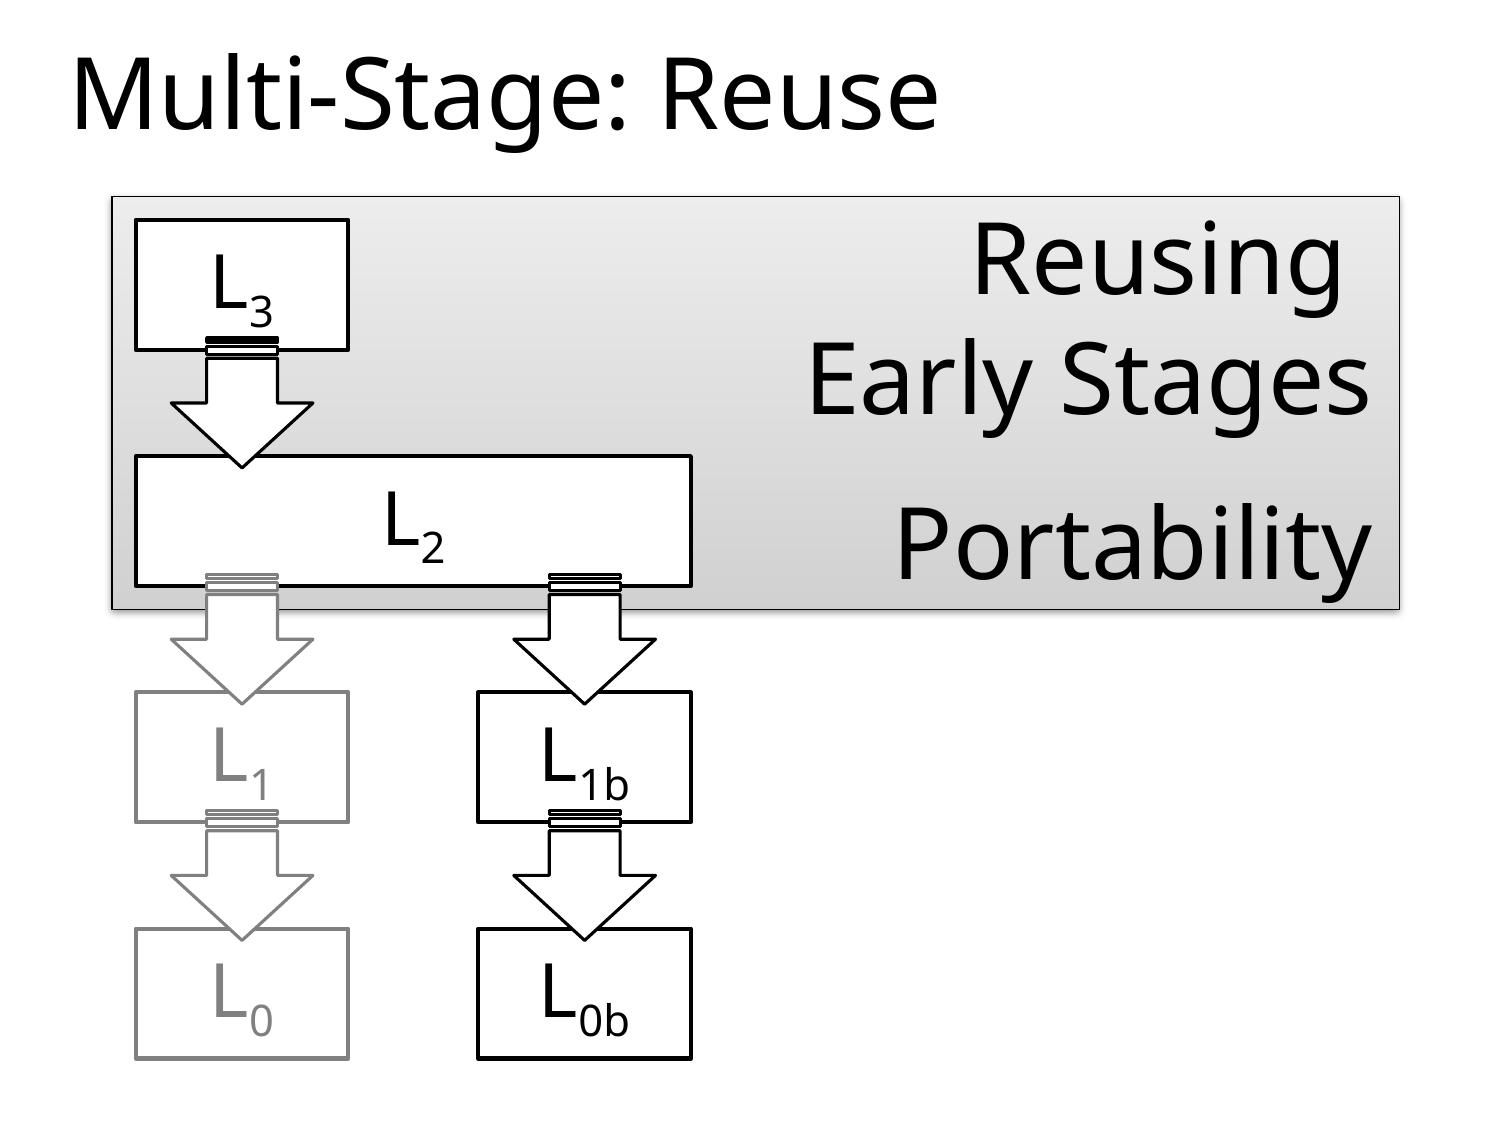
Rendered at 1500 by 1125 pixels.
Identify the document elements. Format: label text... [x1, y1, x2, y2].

text_box L0b [476, 927, 693, 1061]
text_box [169, 336, 315, 470]
text_box [511, 808, 658, 942]
text_box Reusing Early Stages Portability [560, 338, 1388, 457]
text_box L3 [134, 218, 350, 352]
text_box L1b [476, 690, 693, 824]
text_box Multi-Stage: Reuse [53, 30, 1117, 149]
text_box L1 [134, 690, 350, 824]
text_box [511, 572, 658, 706]
text_box L2 [134, 454, 693, 588]
text_box [169, 572, 315, 706]
text_box L0 [134, 927, 350, 1061]
text_box [169, 808, 315, 942]
text_box [111, 196, 1400, 610]
